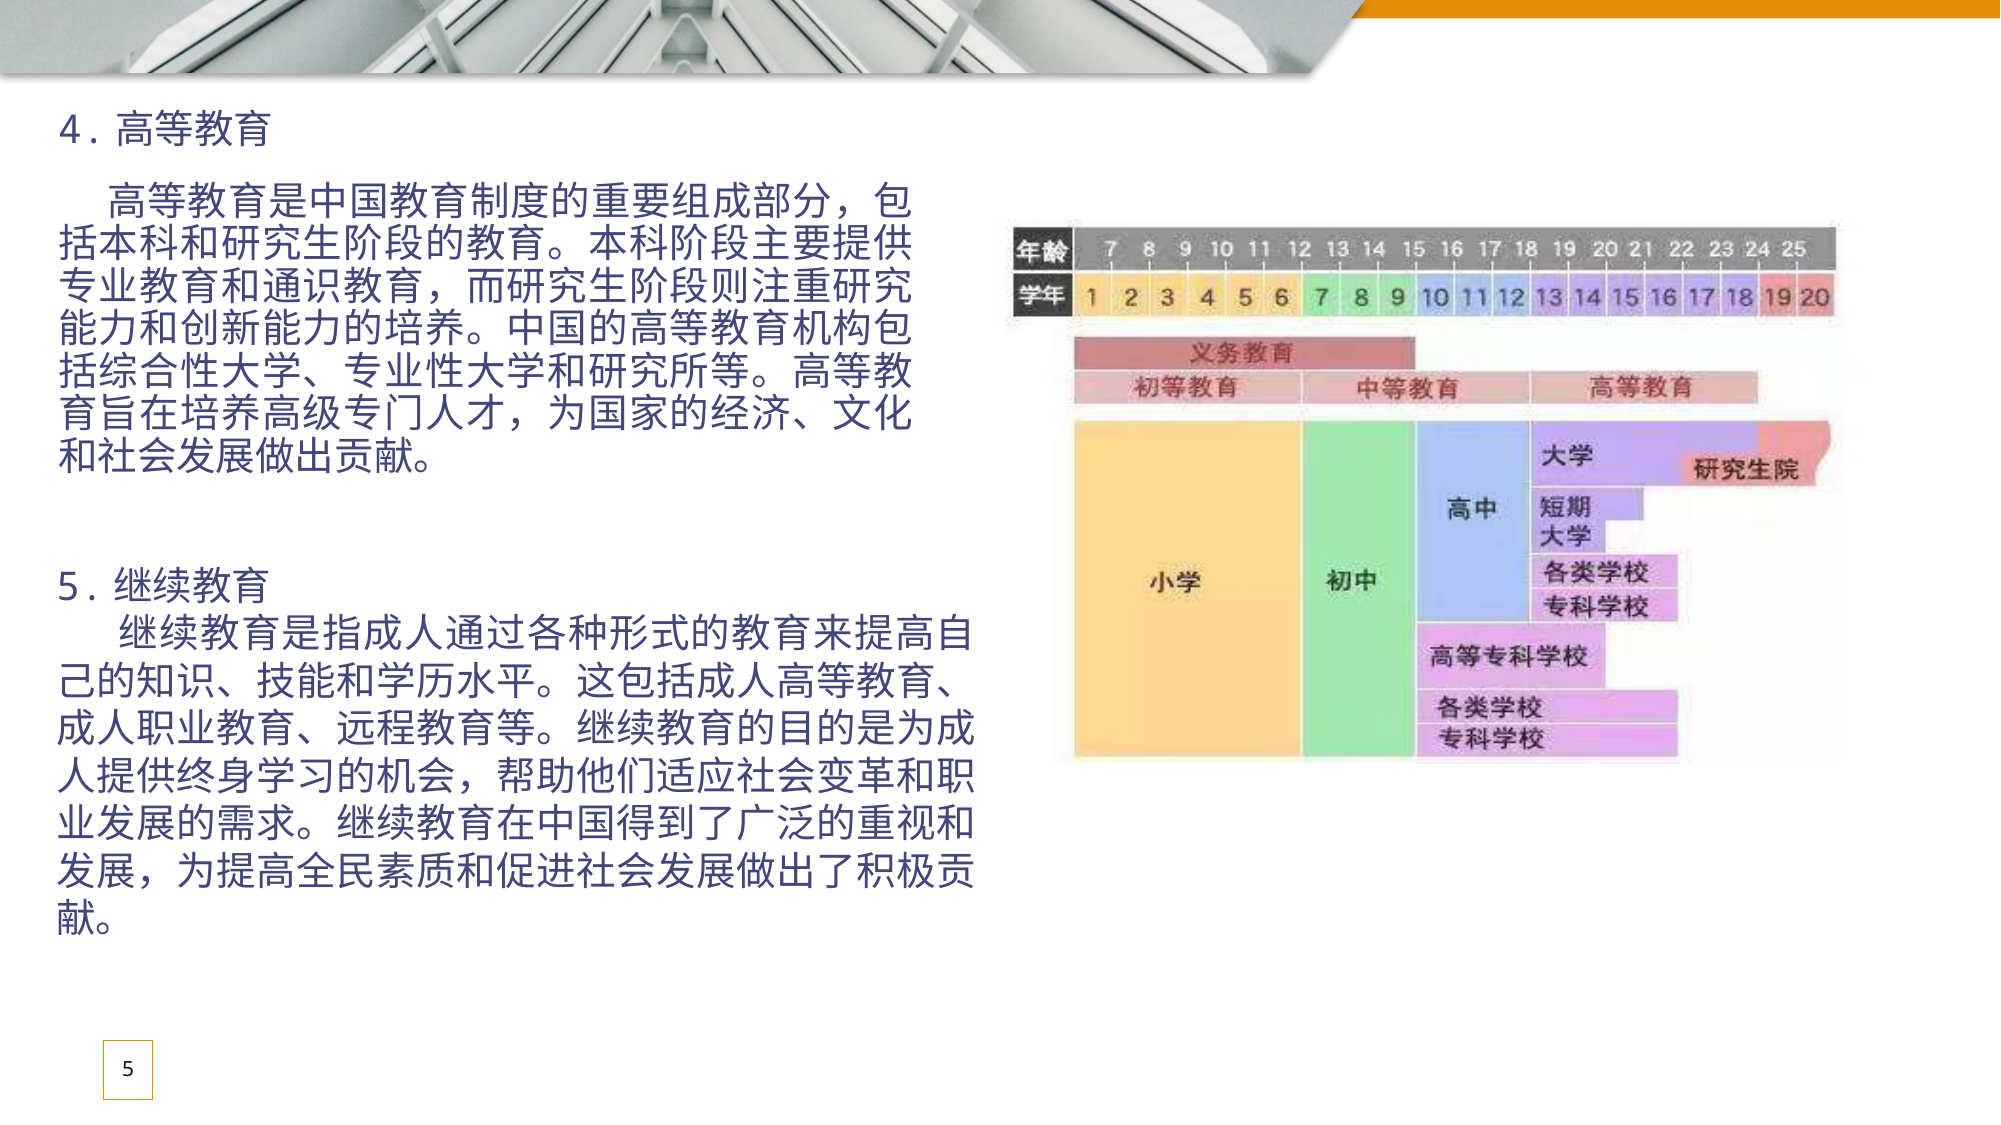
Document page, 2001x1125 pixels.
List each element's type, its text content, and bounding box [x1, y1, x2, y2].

picture [0, 0, 1367, 74]
picture [990, 219, 1887, 764]
text_box 5.继续教育 继续教育是指成人通过各种形式的教育来提高自己的知识、技能和学历水平。这包括成人高等教育、成人职业教育、远程教育等。继续教育的目的是为成人提供终身学习的机会，帮助他们适应社会变革和职业发展的需求。继续教育在中国得到了广泛的重视和发展，为提高全民素质和促进社会发展做出了积极贡献。 [41, 553, 992, 948]
list 4.高等教育 高等教育是中国教育制度的重要组成部分，包括本科和研究生阶段的教育。本科阶段主要提供专业教育和通识教育，而研究生阶段则注重研究能力和创新能力的培养。中国的高等教育机构包括综合性大学、专业性大学和研究所等。高等教育旨在培养高级专门人才，为国家的经济、文化和社会发展做出贡献。 [43, 101, 930, 528]
slide_number 5 [103, 1040, 153, 1100]
